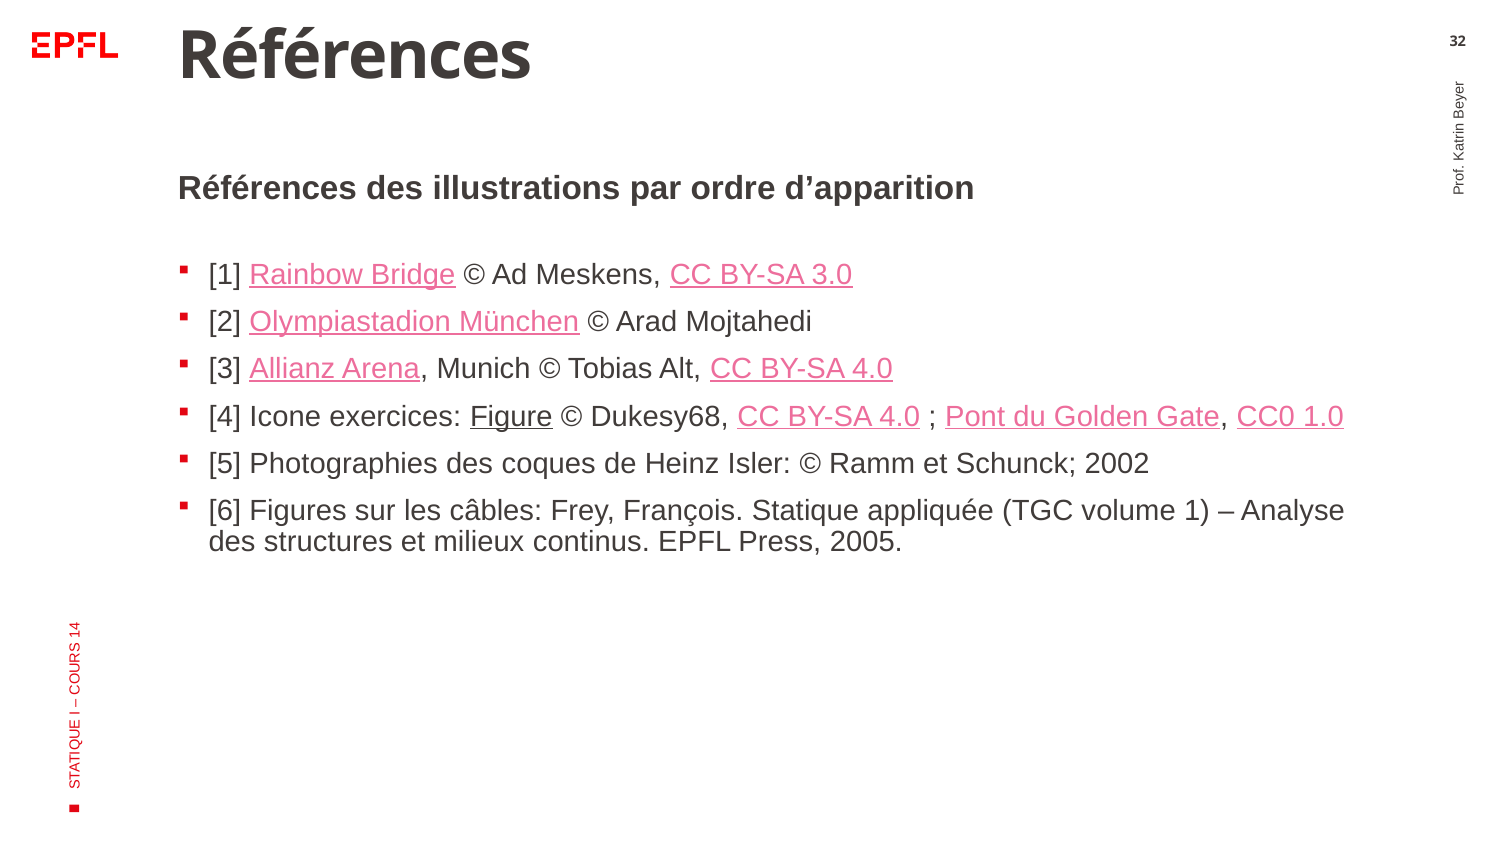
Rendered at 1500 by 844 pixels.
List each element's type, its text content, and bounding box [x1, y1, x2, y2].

picture [21, 21, 129, 69]
footer Prof. Katrin Beyer [1415, 59, 1500, 641]
title Références [148, 21, 1300, 164]
list Références des illustrations par ordre d’apparition [148, 163, 1415, 225]
list [1] Rainbow Bridge © Ad Meskens, CC BY-SA 3.0 [2] Olympiastadion München © Arad Mojtahedi [3] Allianz Arena, Munich © Tobias Alt, CC BY-SA 4.0 [4] Icone exercices: Figure © Dukesy68, CC BY-SA 4.0 ; Pont du Golden Gate, CC0 1.0 [5] Photographies des coques de Heinz Isler: © Ramm et Schunck; 2002 [6] Figures sur les câbles: Frey, François. Statique appliquée (TGC volume 1) – Analyse des structures et milieux continus. EPFL Press, 2005. [148, 251, 1416, 805]
slide_number STATIQUE I – COURS 14 [0, 256, 148, 805]
slide_number 32 [1415, 32, 1500, 59]
